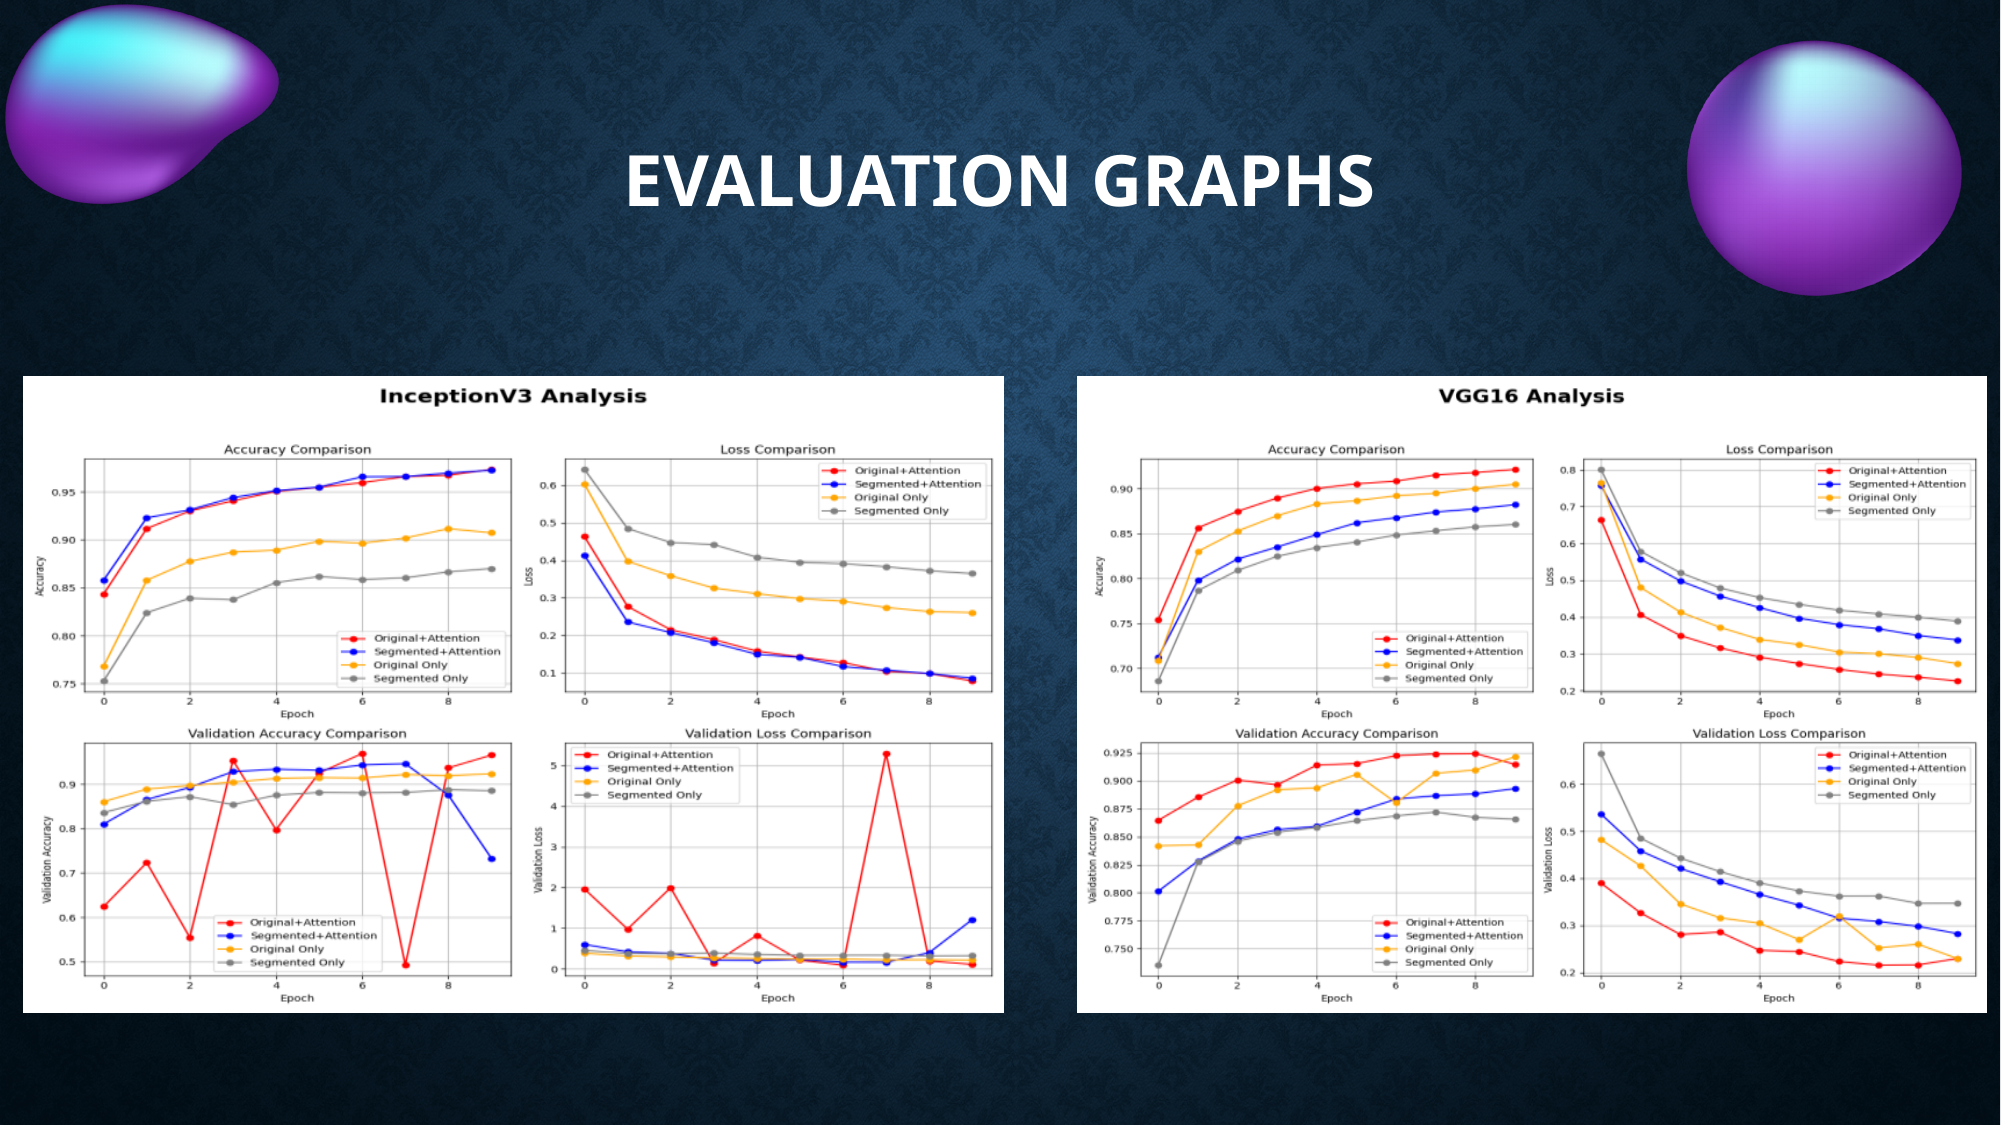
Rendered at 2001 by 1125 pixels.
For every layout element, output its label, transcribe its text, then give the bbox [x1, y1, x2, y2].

picture [0, 0, 300, 263]
picture [1648, 0, 2000, 342]
picture [1076, 376, 1988, 1013]
title Evaluation Graphs [495, 109, 1505, 258]
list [22, 376, 1005, 1013]
